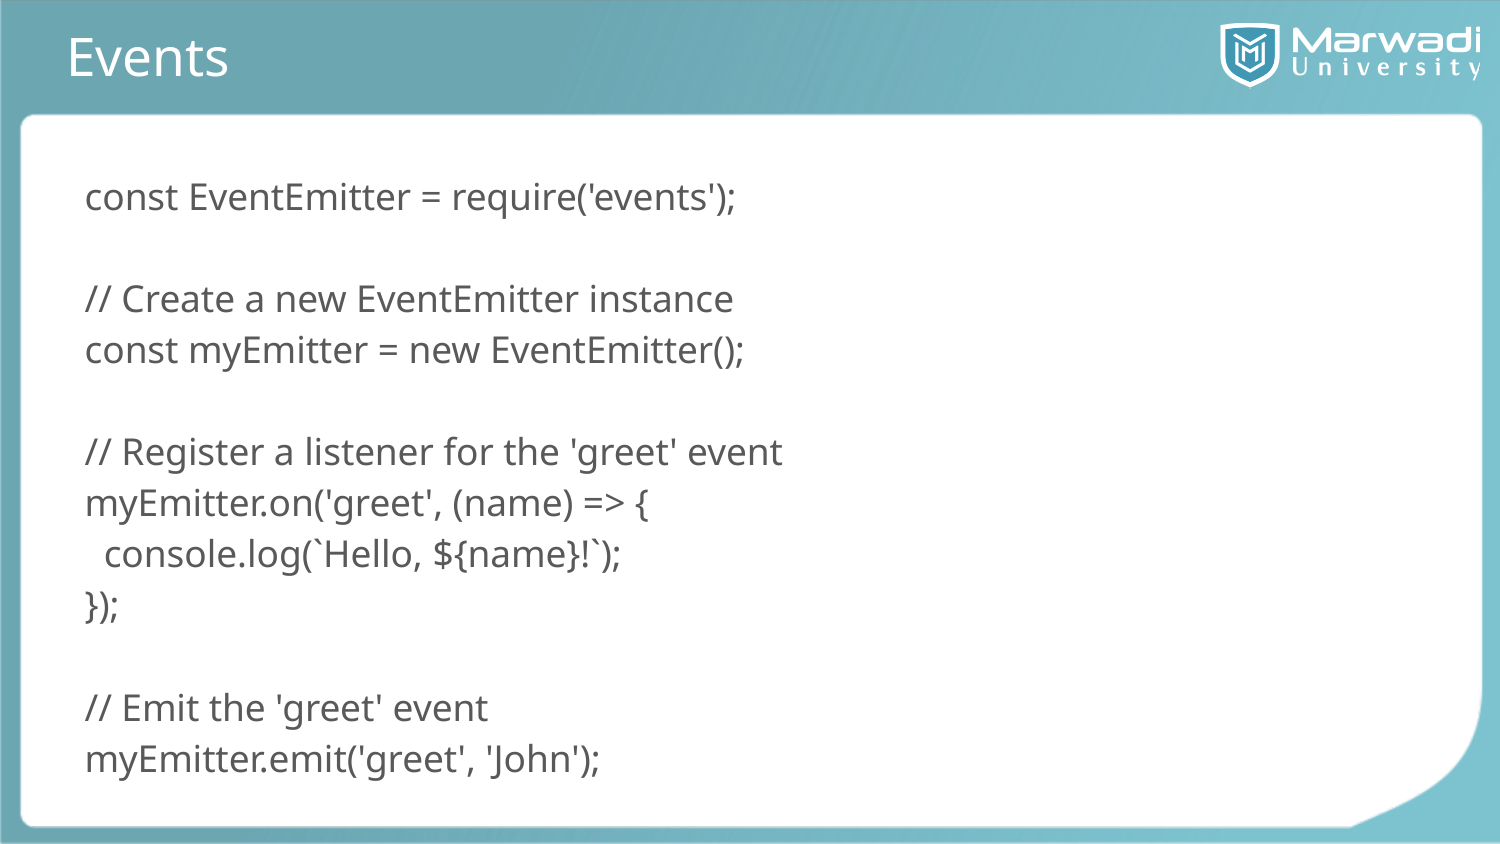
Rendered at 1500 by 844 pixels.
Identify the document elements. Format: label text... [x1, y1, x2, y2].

title Events [51, 8, 1023, 103]
list const EventEmitter = require('events'); // Create a new EventEmitter instance const myEmitter = new EventEmitter(); // Register a listener for the 'greet' event myEmitter.on('greet', (name) => { console.log(`Hello, ${name}!`); }); // Emit the 'greet' event myEmitter.emit('greet', 'John'); [51, 151, 1449, 796]
picture [0, 0, 1500, 844]
